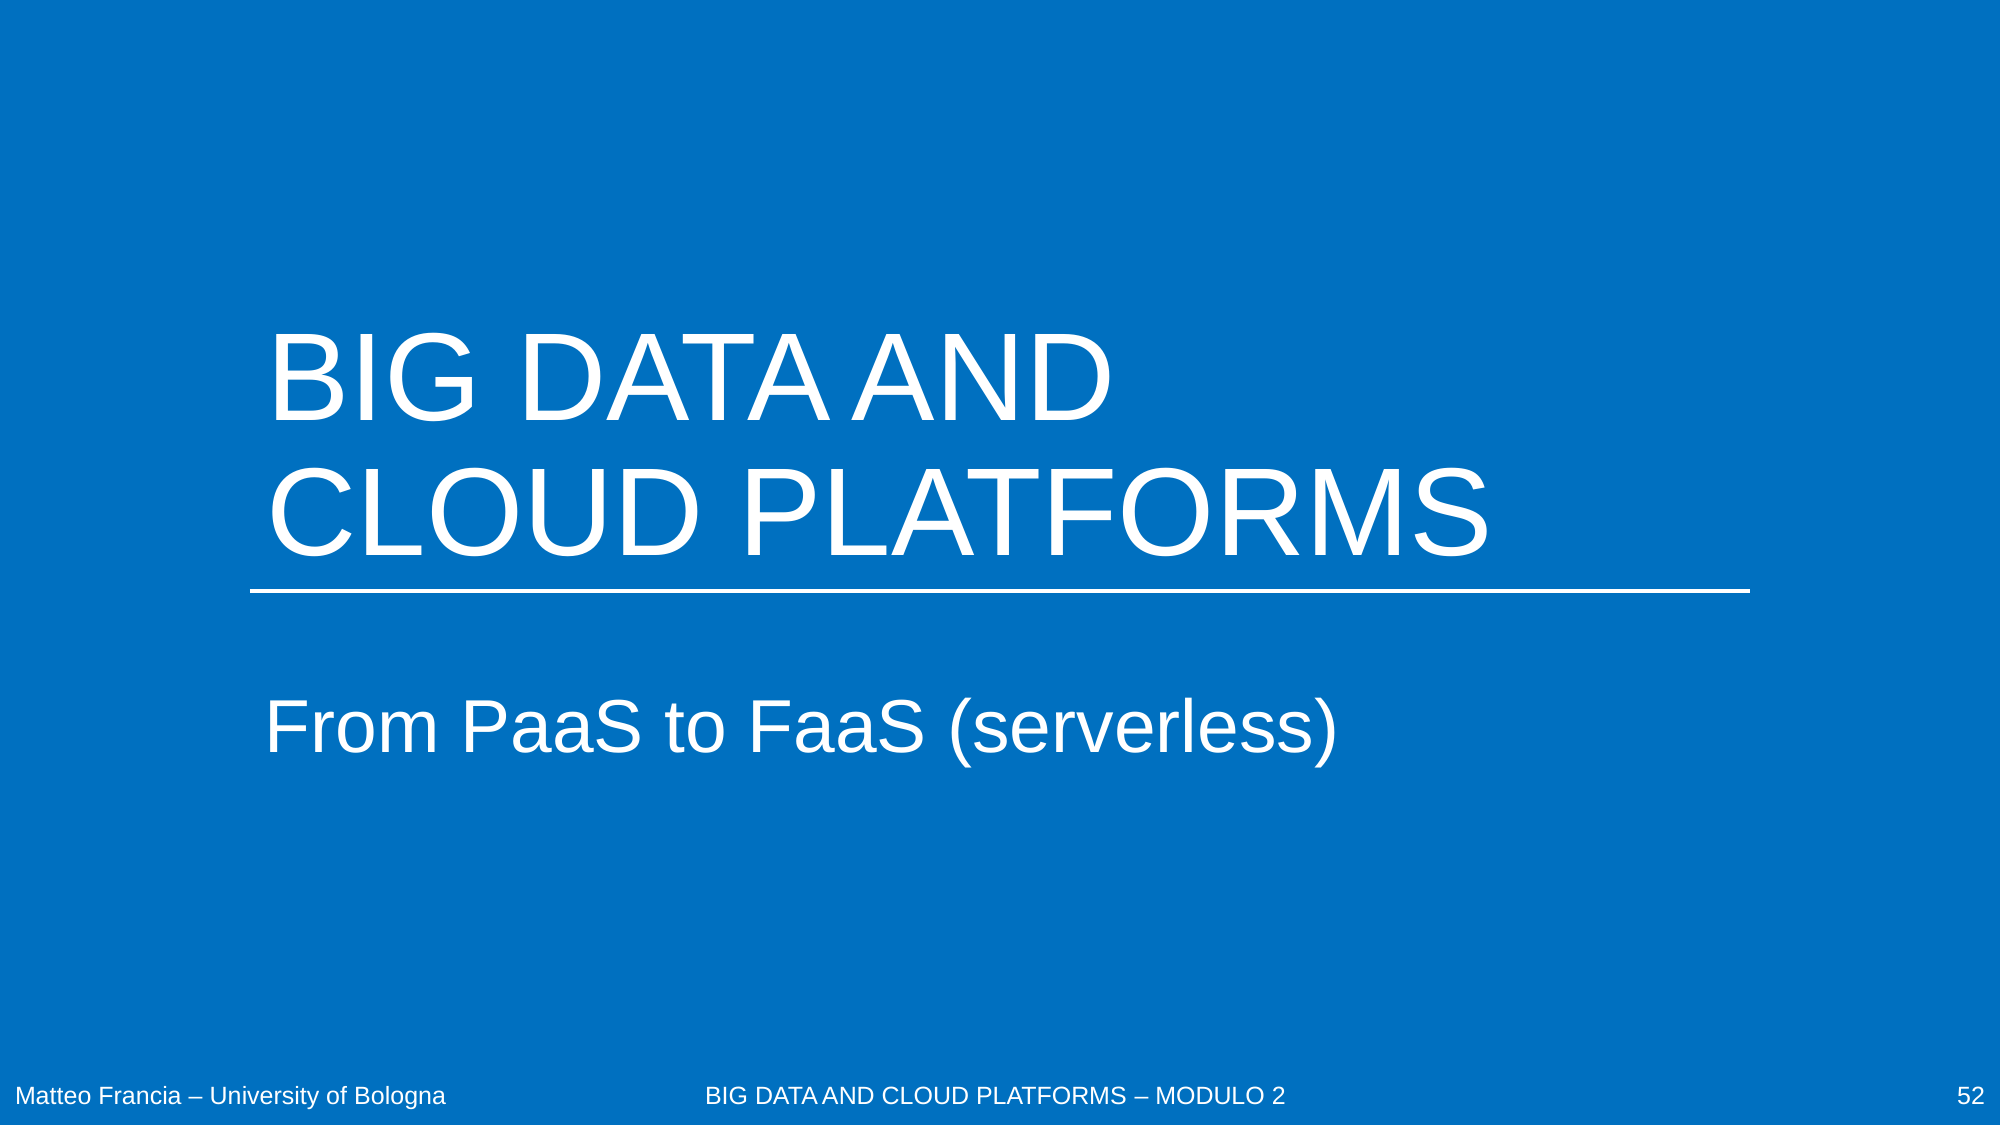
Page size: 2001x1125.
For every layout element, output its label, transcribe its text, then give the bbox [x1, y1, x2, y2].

footer Matteo Francia – University of Bologna [0, 1065, 466, 1125]
title BIG DATA AND CLOUD PLATFORMS [251, 198, 1752, 590]
slide_number 52 [1550, 1065, 2000, 1125]
subtitle From PaaS to FaaS (serverless) [249, 592, 1750, 865]
